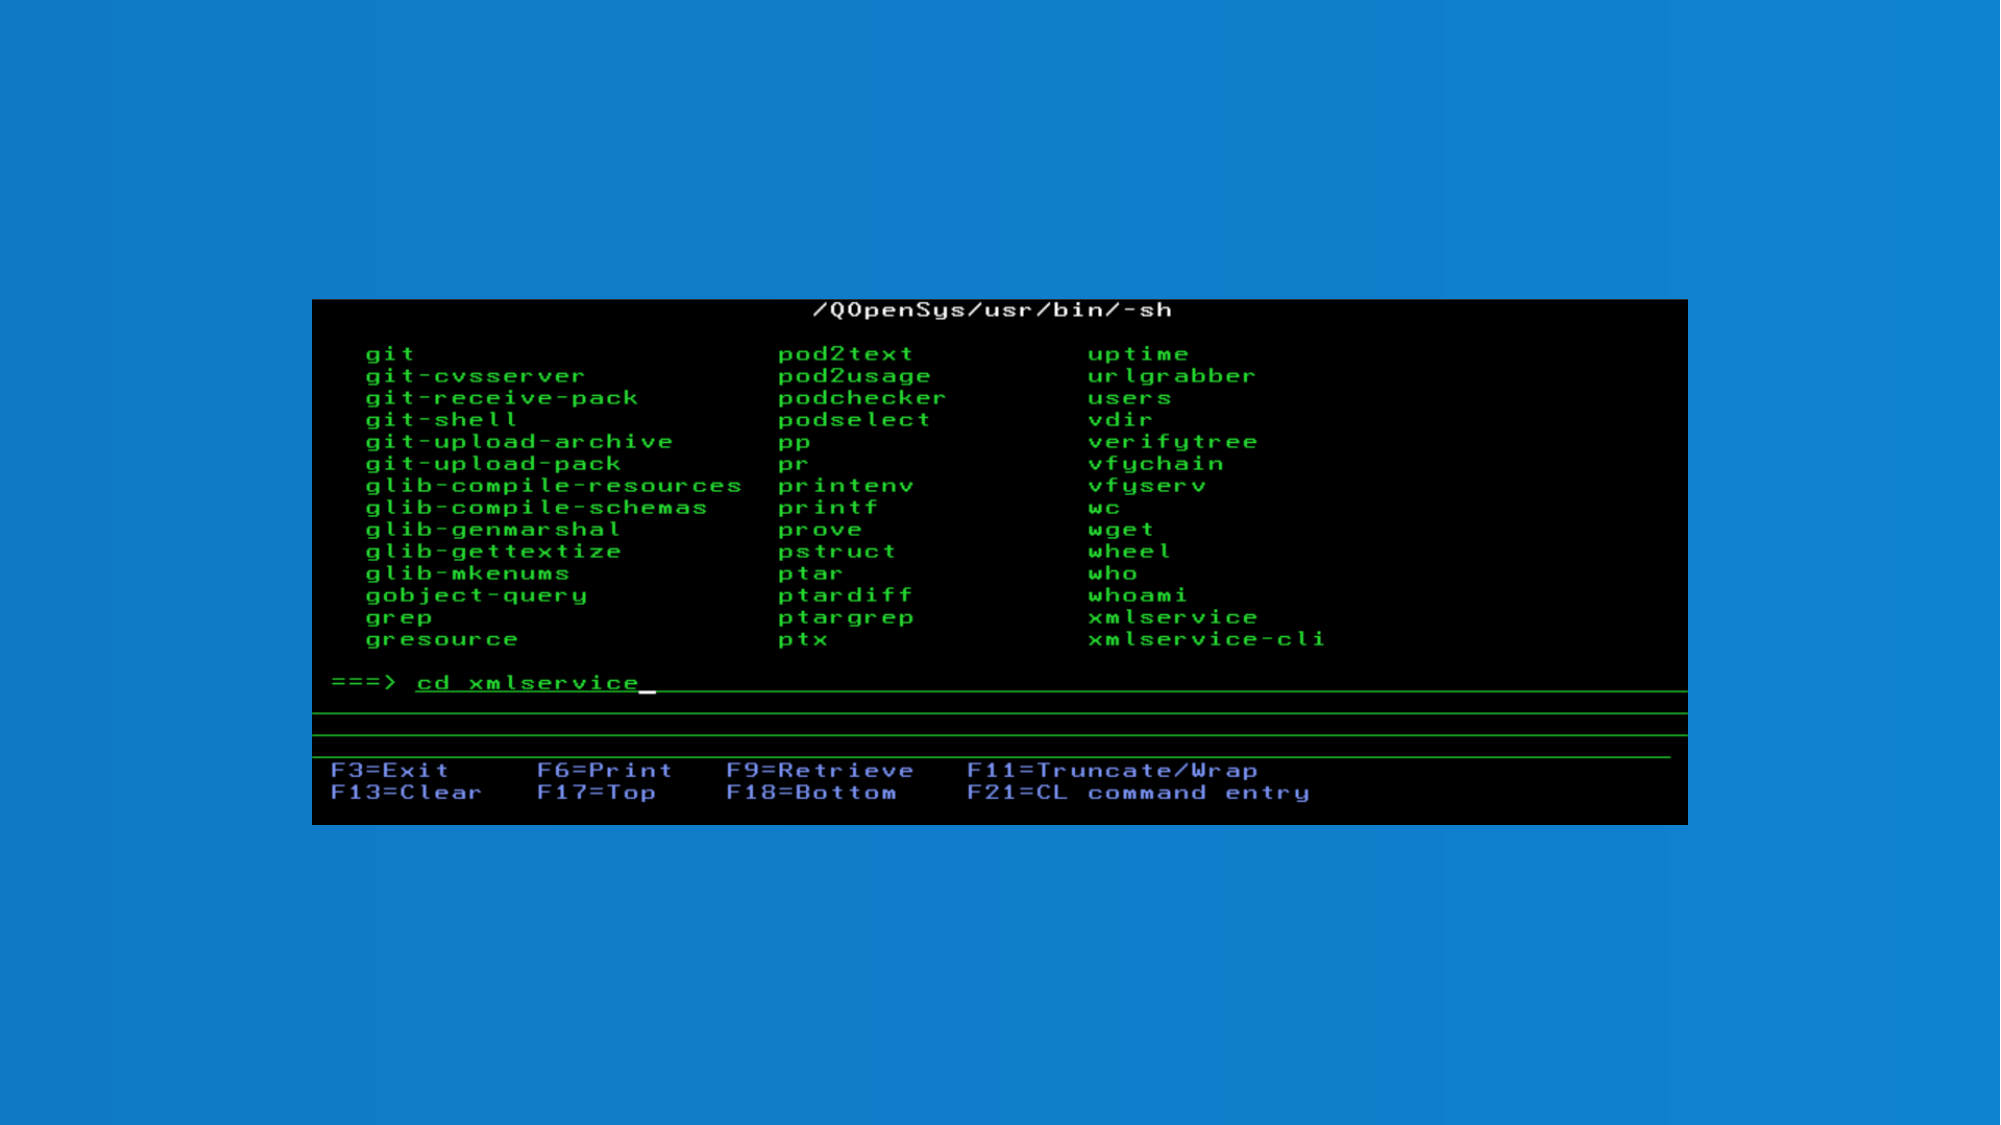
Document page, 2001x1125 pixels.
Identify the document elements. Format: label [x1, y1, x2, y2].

picture [312, 299, 1688, 825]
